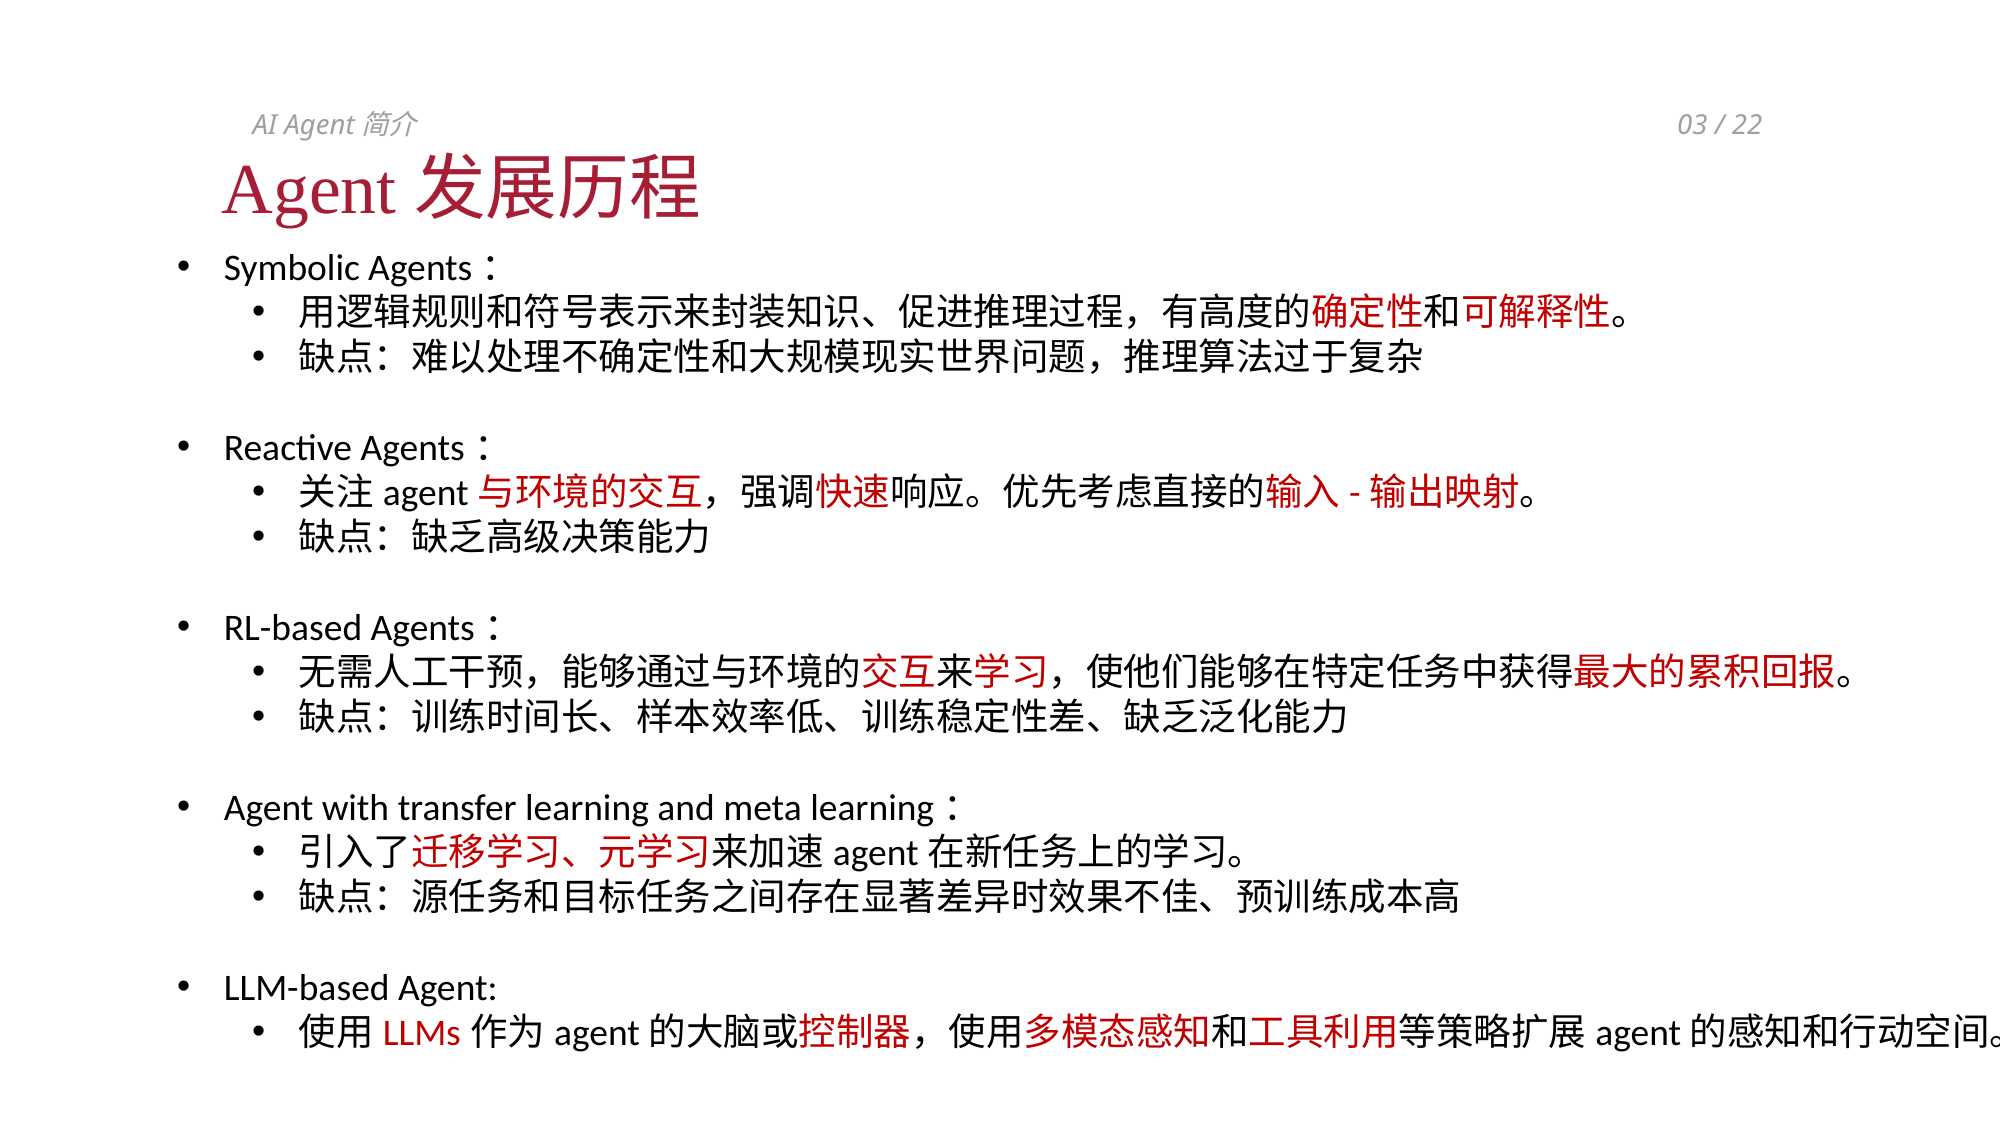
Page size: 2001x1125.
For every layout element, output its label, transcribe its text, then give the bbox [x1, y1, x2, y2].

text_box AI Agent简介 [237, 111, 713, 147]
text_box Symbolic Agents： 用逻辑规则和符号表示来封装知识、促进推理过程，有高度的确定性和可解释性。 缺点：难以处理不确定性和大规模现实世界问题，推理算法过于复杂 Reactive Agents： 关注agent与环境的交互，强调快速响应。优先考虑直接的输入-输出映射。 缺点：缺乏高级决策能力 RL-based Agents： 无需人工干预，能够通过与环境的交互来学习，使他们能够在特定任务中获得最大的累积回报。 缺点：训练时间长、样本效率低、训练稳定性差、缺乏泛化能力 Agent with transfer learning and meta learning： 引入了迁移学习、元学习来加速agent在新任务上的学习。 缺点：源任务和目标任务之间存在显著差异时效果不佳、预训练成本高 LLM-based Agent: 使用LLMs作为agent的大脑或控制器，使用多模态感知和工具利用等策略扩展agent的感知和行动空间。 [162, 235, 2000, 1052]
text_box Agent发展历程 [206, 166, 1738, 235]
text_box 03 / 22 [1585, 111, 1777, 147]
